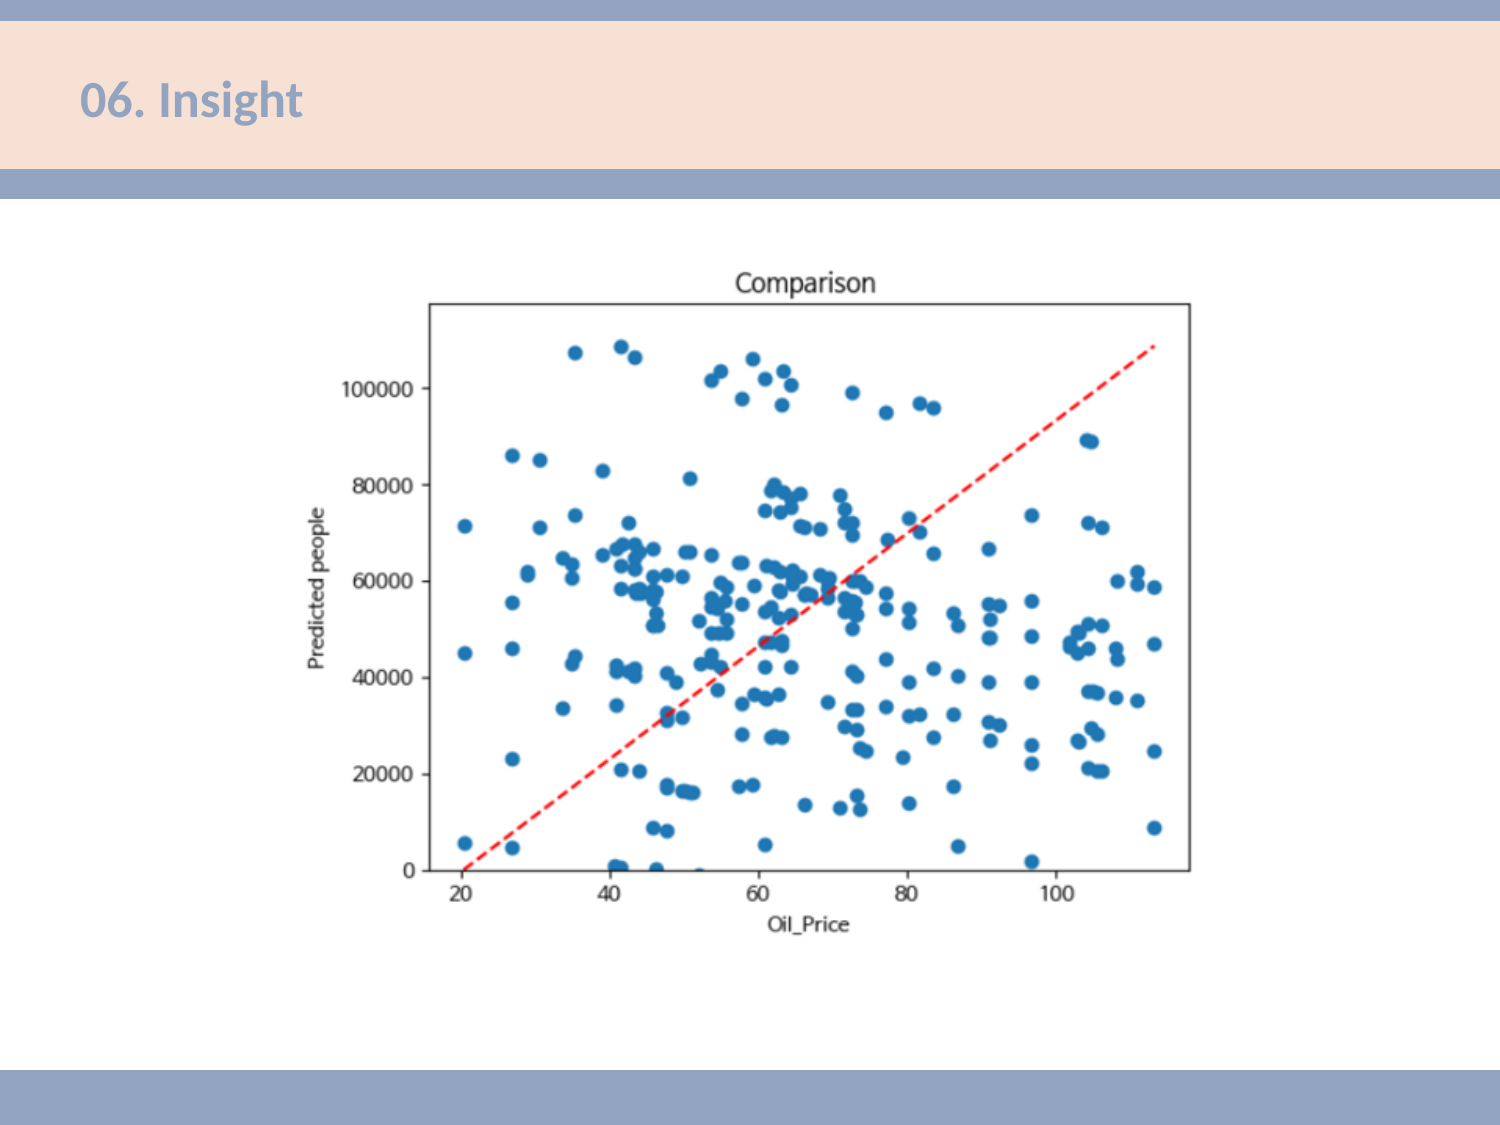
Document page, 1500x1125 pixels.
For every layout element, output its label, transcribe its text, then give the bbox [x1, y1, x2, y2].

picture [0, 0, 1500, 1125]
title 06. Insight [64, 30, 1322, 162]
